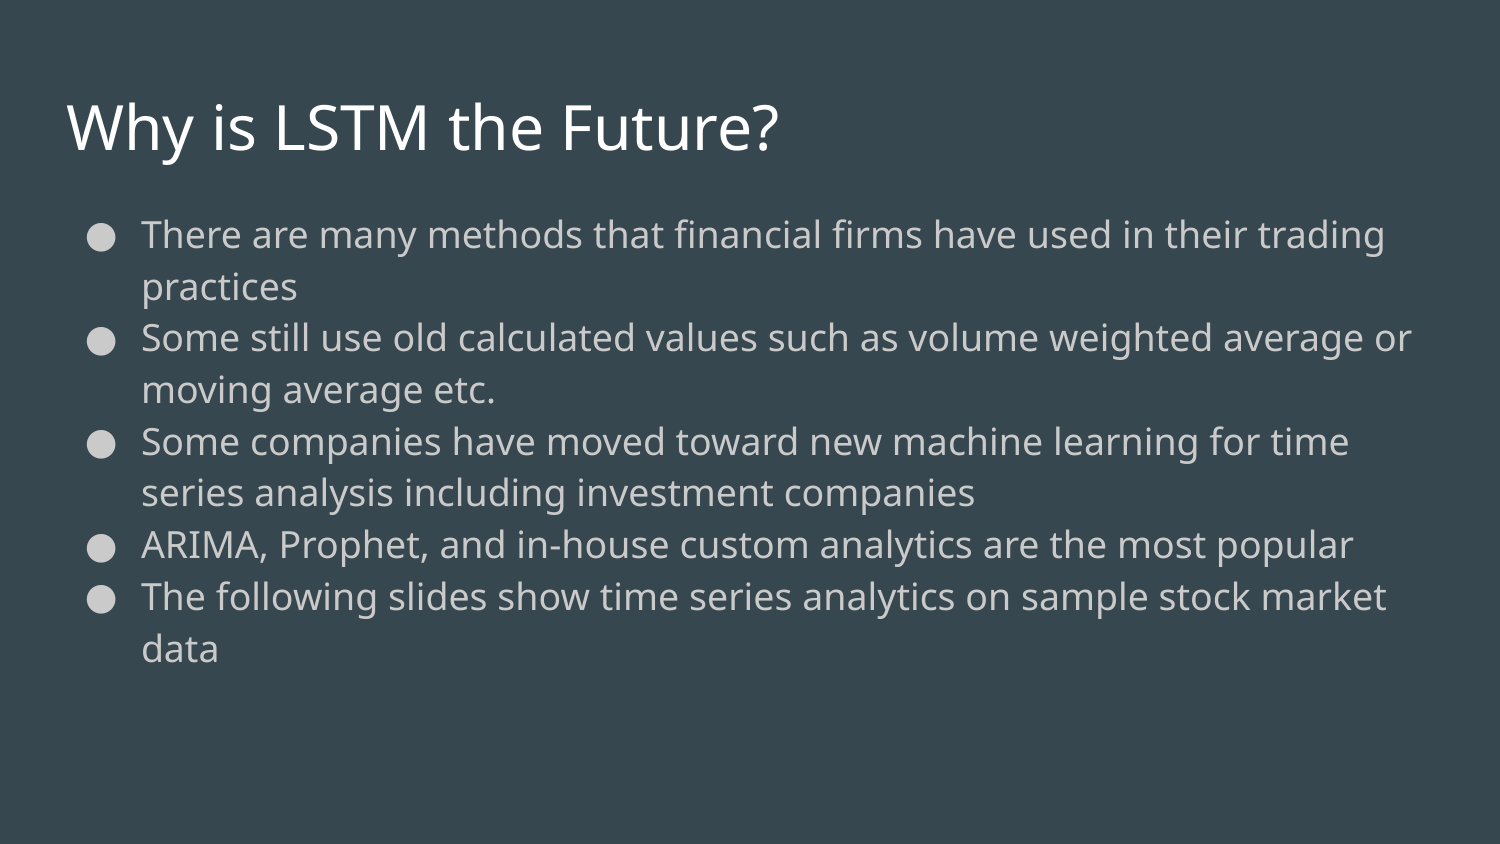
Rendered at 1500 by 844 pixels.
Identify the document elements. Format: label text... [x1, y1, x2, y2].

title Why is LSTM the Future? [51, 72, 1449, 167]
list There are many methods that financial firms have used in their trading practices Some still use old calculated values such as volume weighted average or moving average etc. Some companies have moved toward new machine learning for time series analysis including investment companies ARIMA, Prophet, and in-house custom analytics are the most popular The following slides show time series analytics on sample stock market data [51, 189, 1449, 784]
